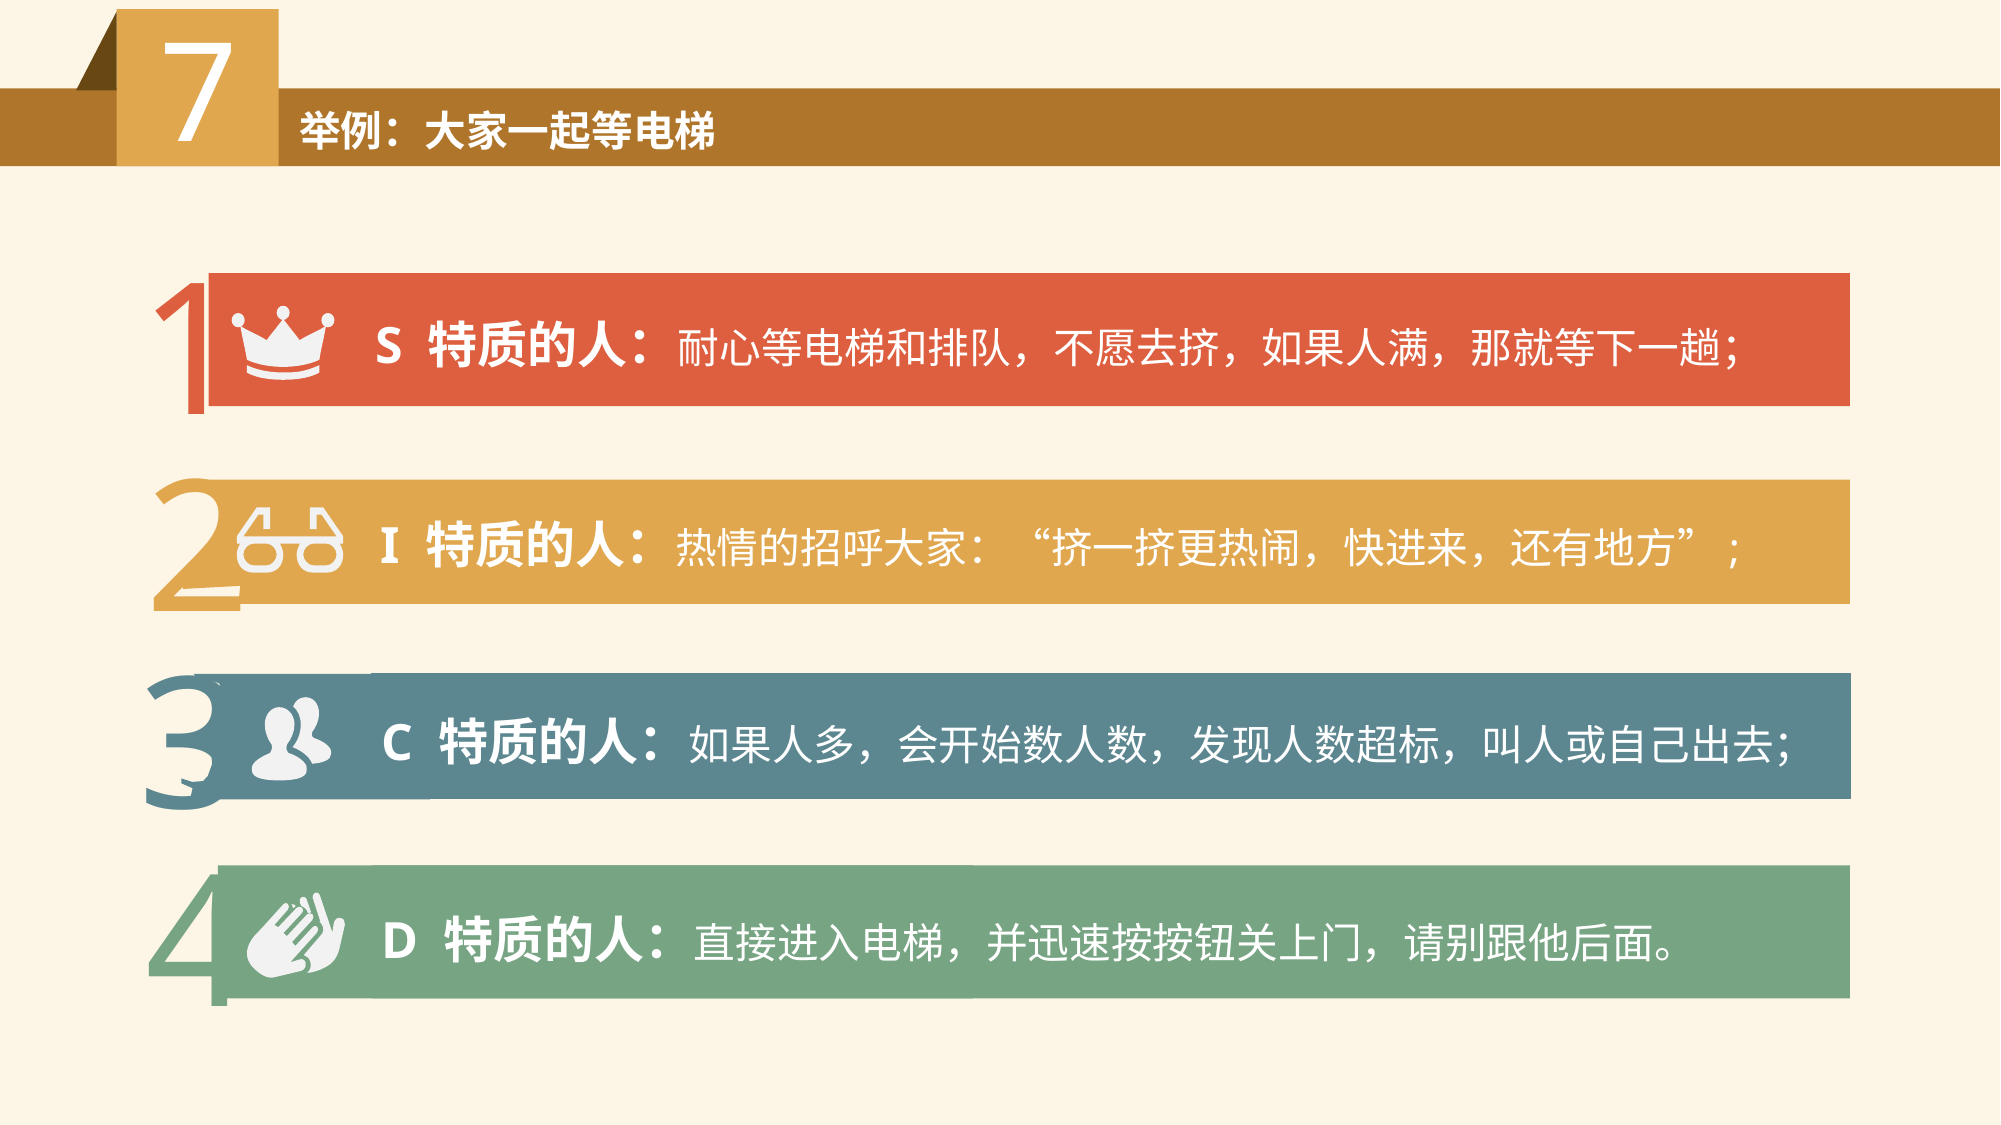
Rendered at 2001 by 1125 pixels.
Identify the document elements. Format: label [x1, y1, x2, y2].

text_box [129, 223, 1850, 461]
text_box [128, 618, 1850, 856]
text_box [135, 815, 1850, 1053]
text_box [0, 0, 2000, 179]
text_box [135, 420, 1850, 659]
